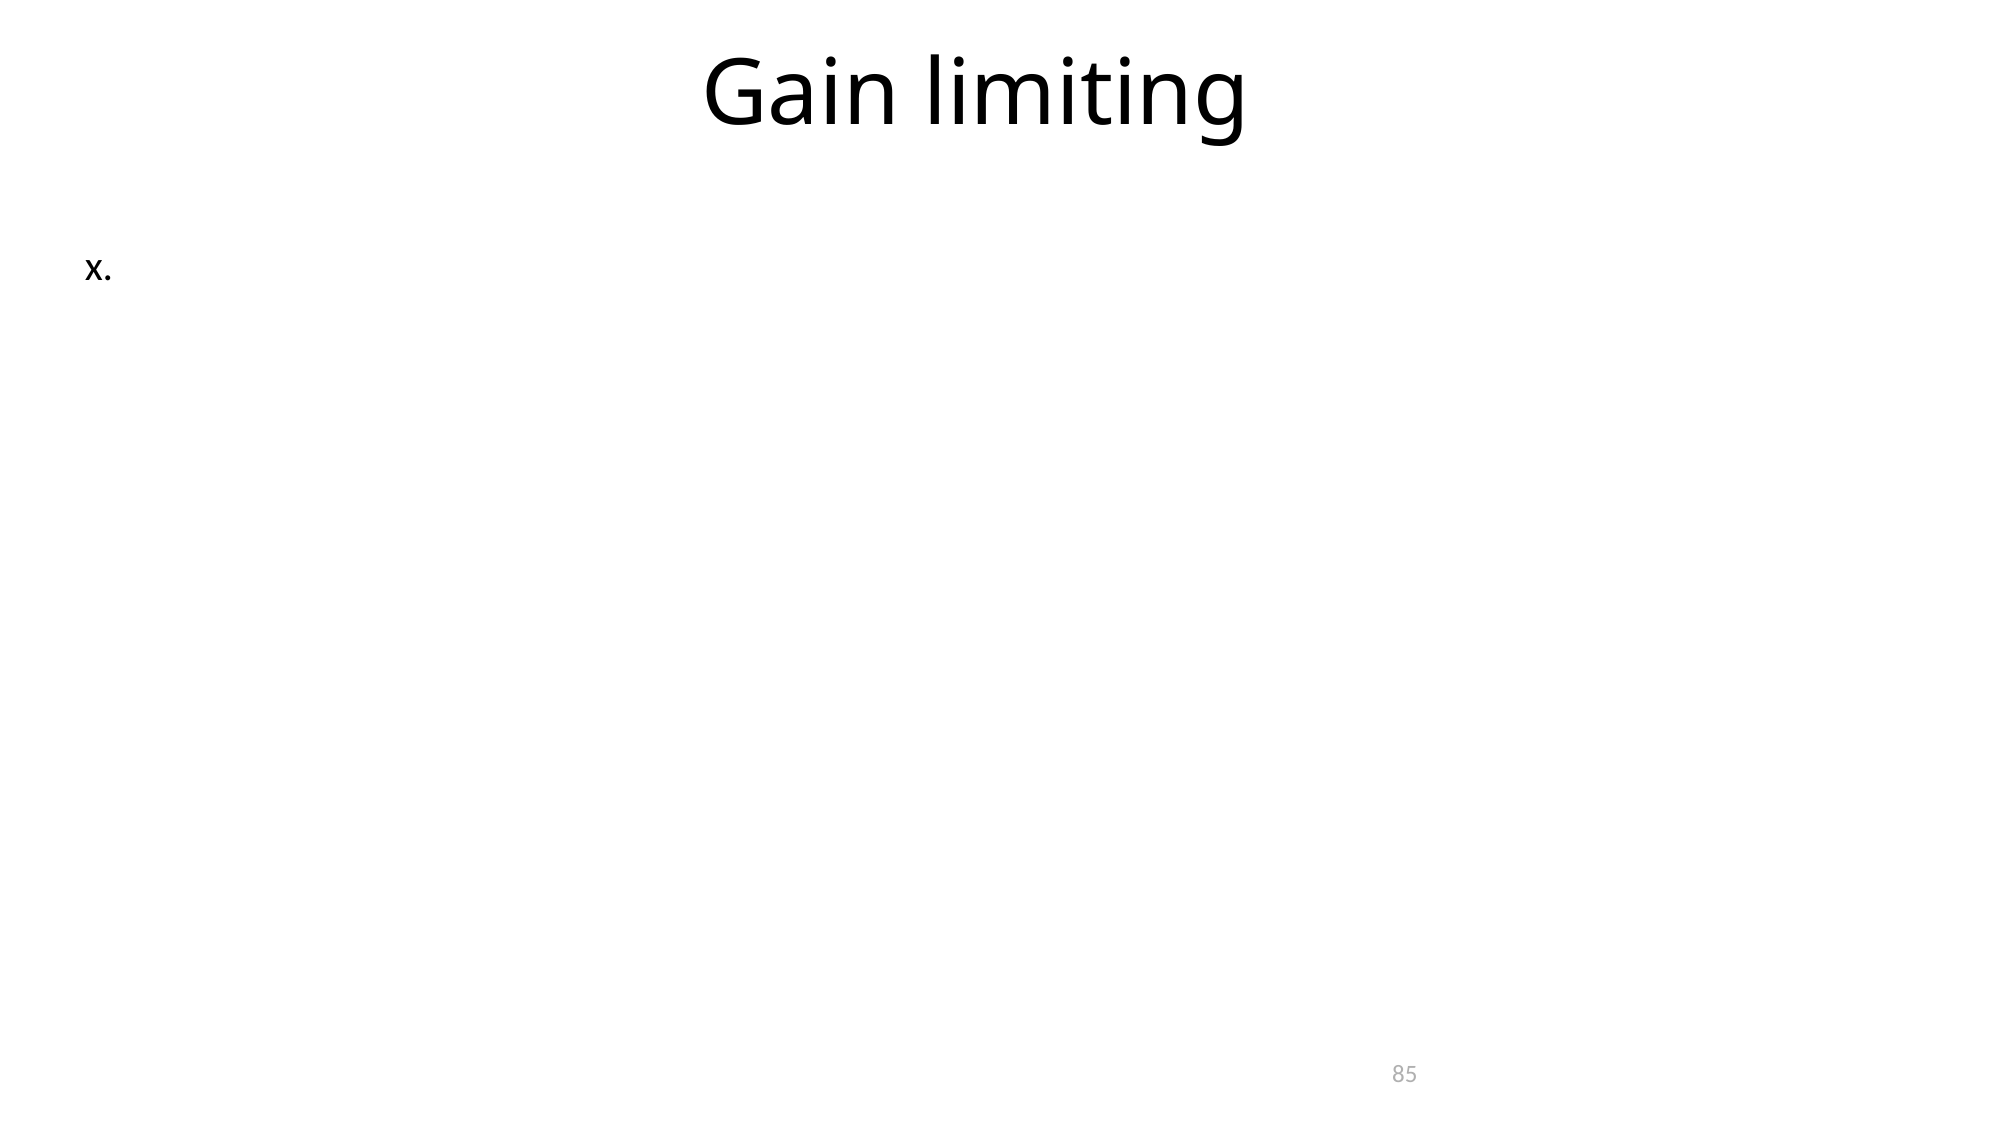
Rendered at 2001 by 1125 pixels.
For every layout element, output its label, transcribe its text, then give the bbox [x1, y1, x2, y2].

text_box x. [77, 231, 1969, 1051]
slide_number 85 [1074, 738, 1425, 1125]
text_box Gain limiting [30, 25, 1922, 151]
